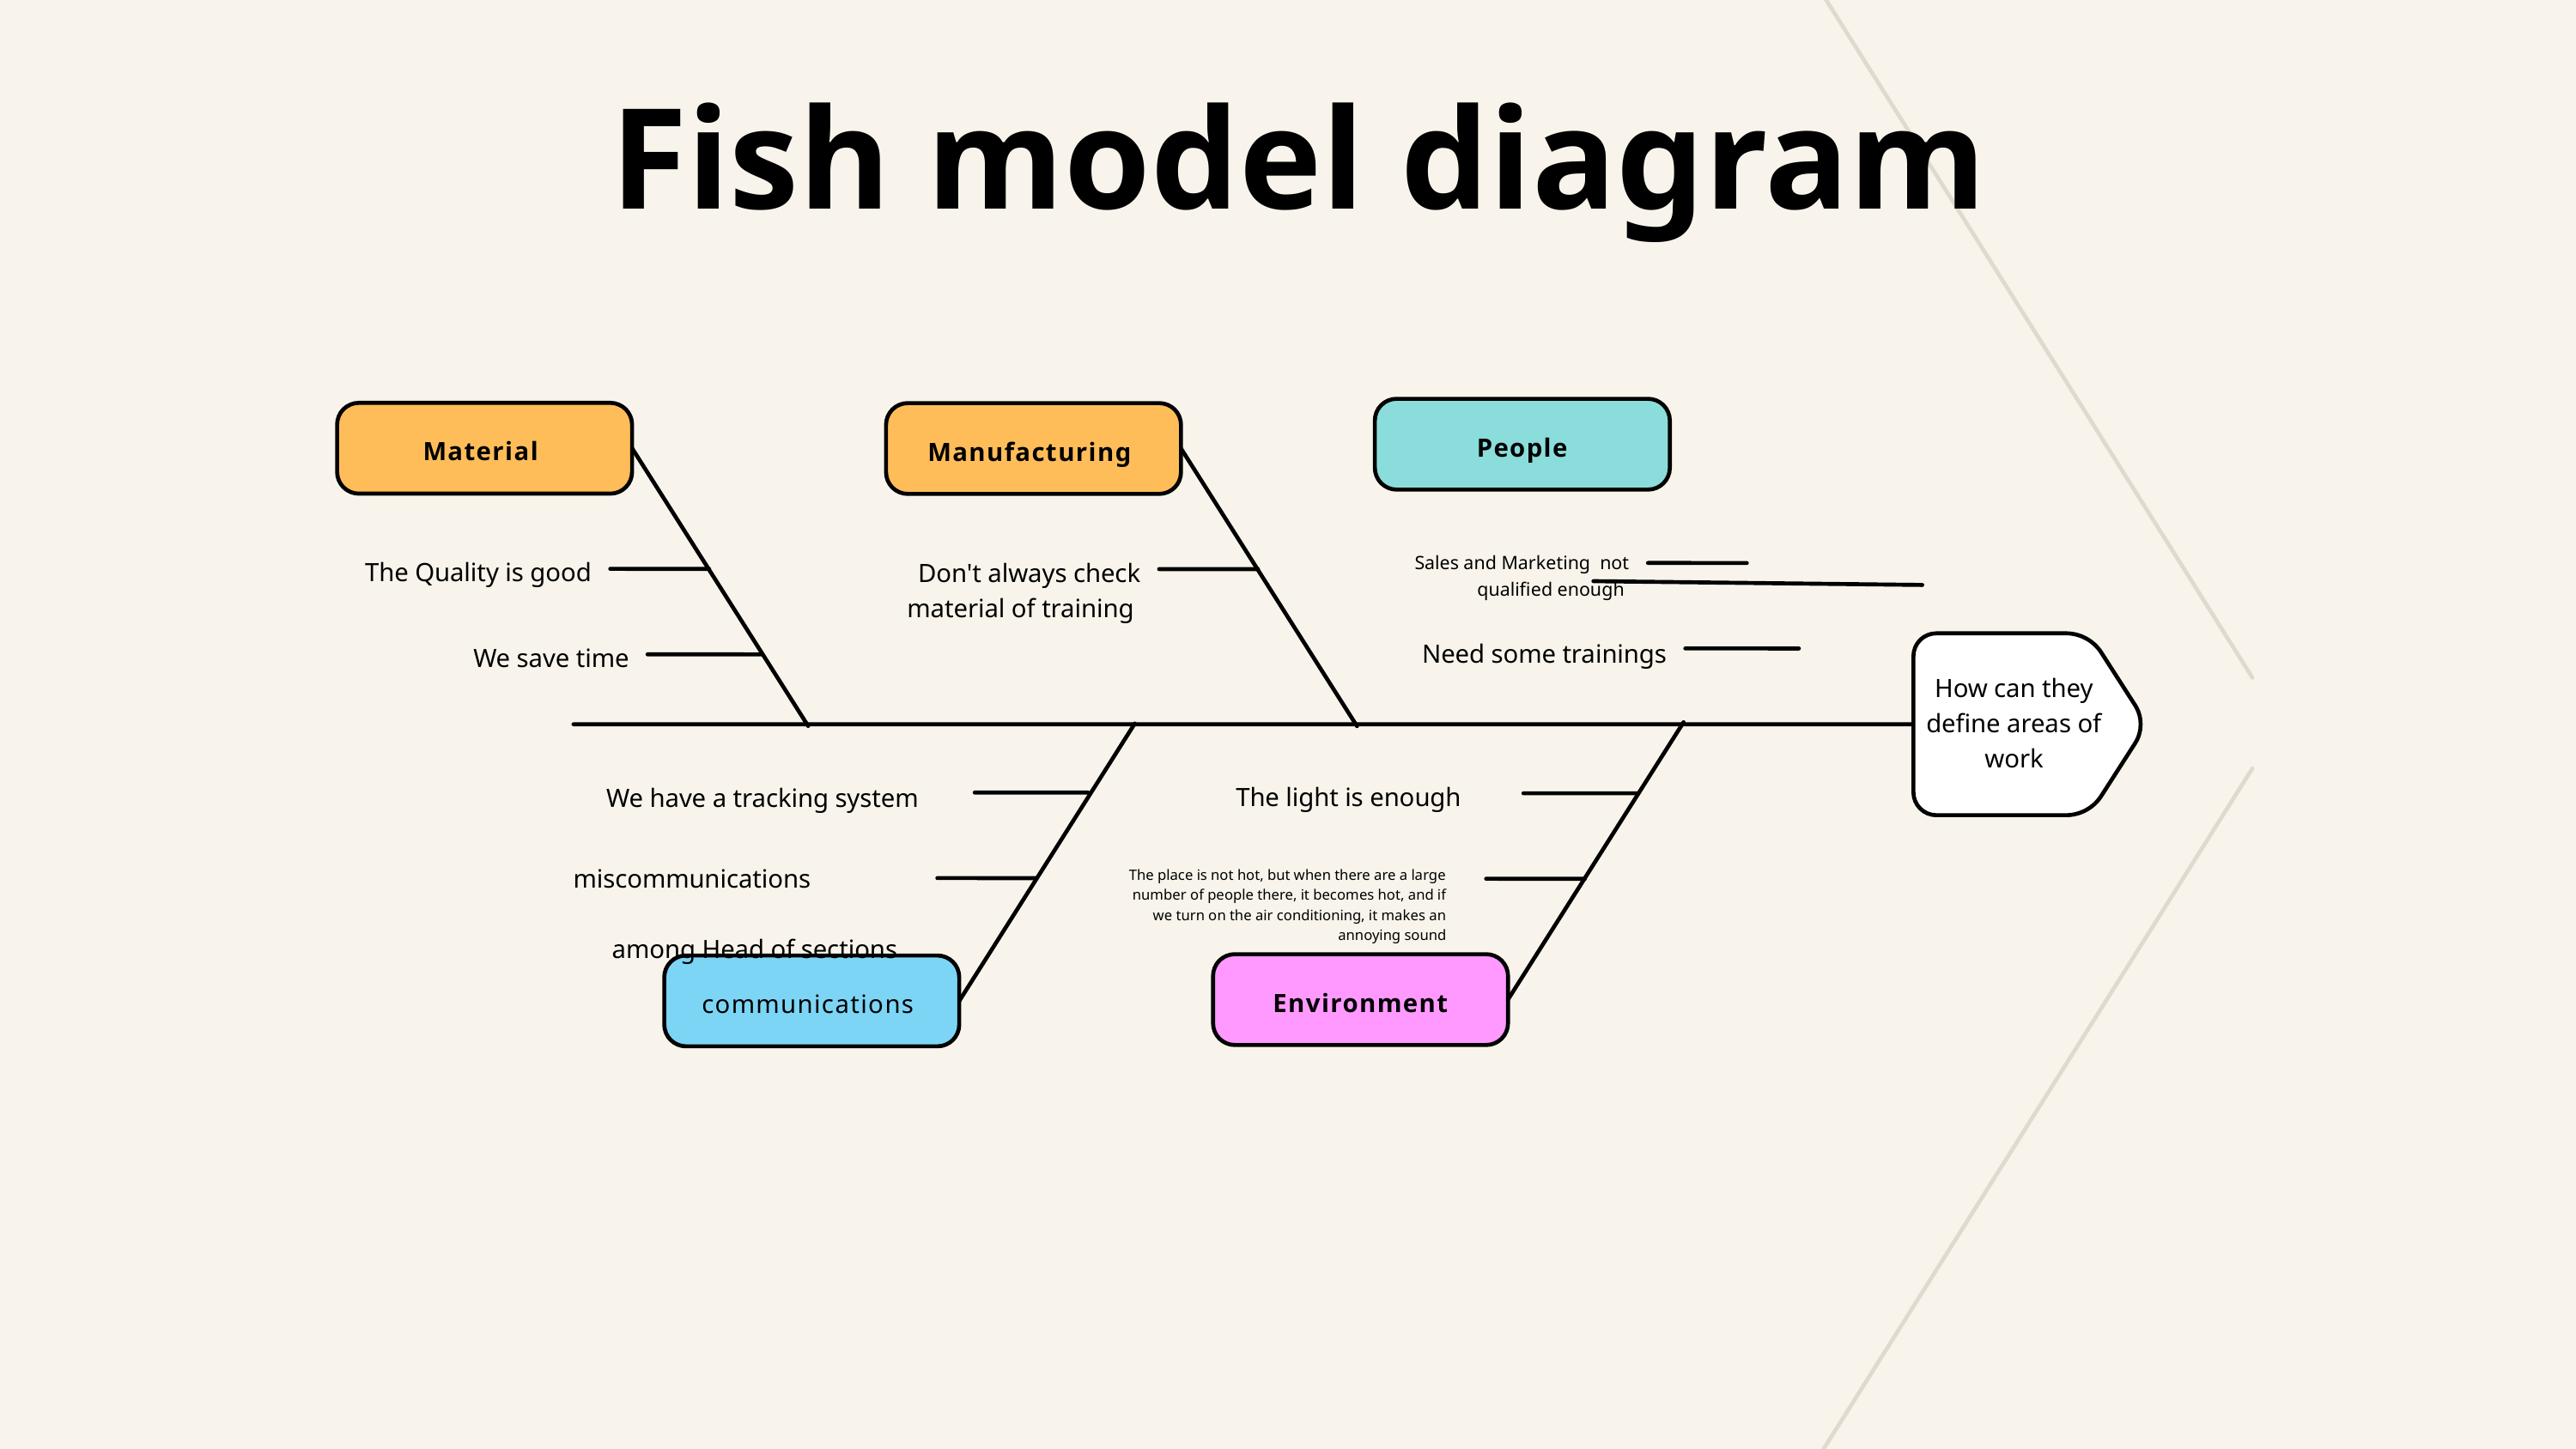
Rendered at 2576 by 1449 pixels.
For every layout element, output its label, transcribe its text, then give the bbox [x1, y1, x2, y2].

text_box We have a tracking system [561, 777, 920, 813]
text_box The place is not hot, but when there are a large number of people there, it becomes hot, and if we turn on the air conditioning, it makes an annoying sound [1125, 863, 1447, 943]
text_box The light is enough [1181, 776, 1468, 812]
text_box Need some trainings [1383, 633, 1668, 669]
text_box We save time [410, 637, 629, 673]
text_box Sales and Marketing not qualified enough [1383, 547, 1630, 600]
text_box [664, 955, 960, 1047]
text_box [1212, 954, 1509, 1046]
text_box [885, 403, 1182, 494]
text_box The Quality is good [337, 551, 592, 587]
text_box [1913, 633, 2148, 815]
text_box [1374, 398, 1670, 490]
text_box miscommunications among Head of sections [573, 863, 898, 964]
text_box Fish model diagram [176, 101, 2458, 238]
text_box Don't always check material of training [868, 551, 1141, 622]
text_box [337, 403, 633, 494]
